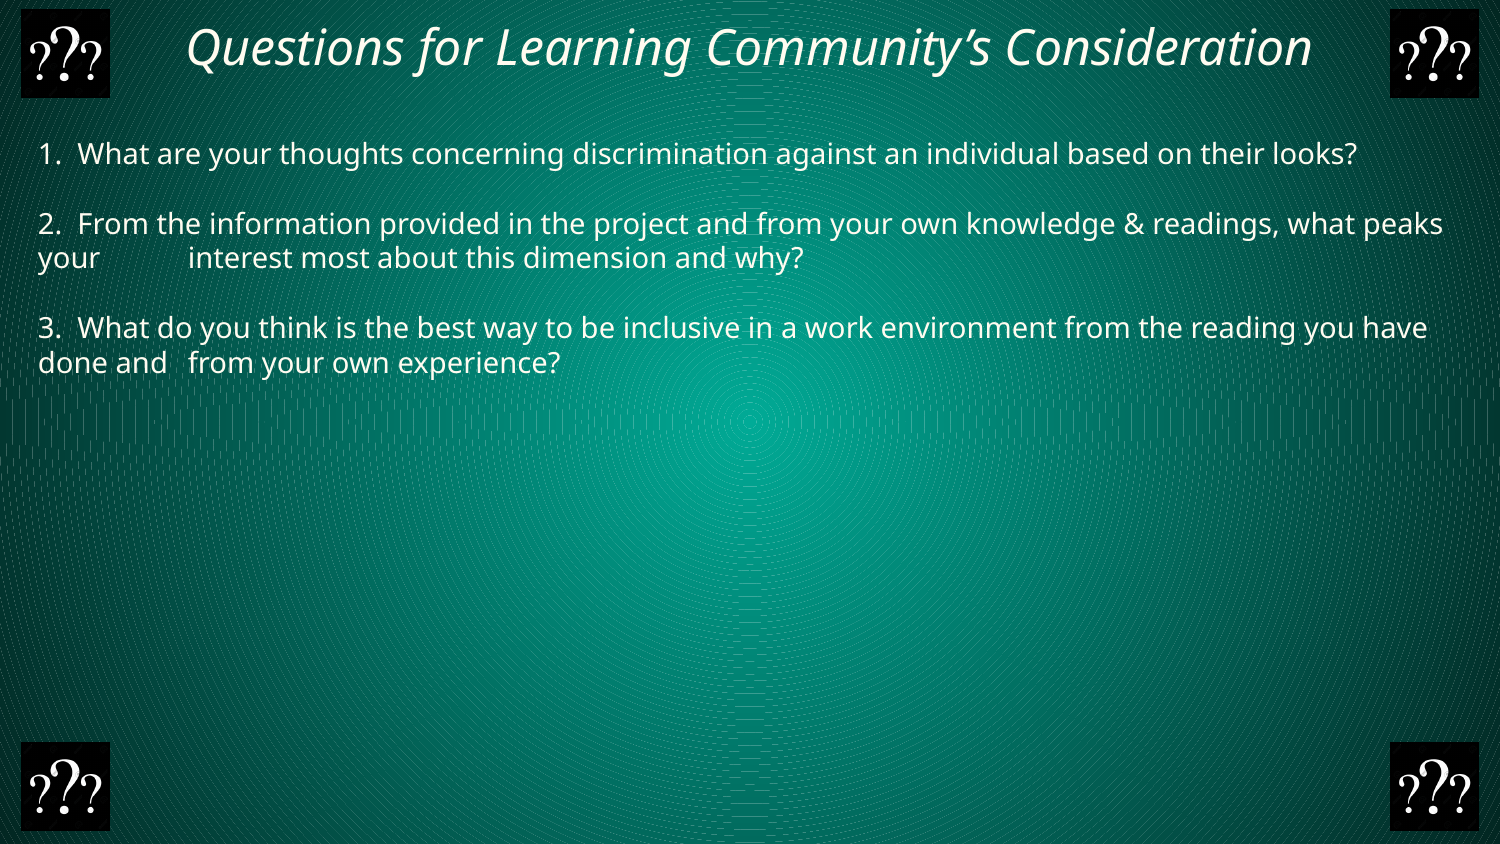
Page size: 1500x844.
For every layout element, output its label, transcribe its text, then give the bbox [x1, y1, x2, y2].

picture [1390, 9, 1479, 99]
picture [20, 9, 110, 99]
picture [1390, 742, 1479, 831]
title Questions for Learning Community’s Consideration 1. What are your thoughts concerning discrimination against an individual based on their looks? 2. From the information provided in the project and from your own knowledge & readings, what peaks your interest most about this dimension and why? 3. What do you think is the best way to be inclusive in a work environment from the reading you have done and from your own experience? [0, 0, 1500, 844]
picture [20, 742, 110, 831]
